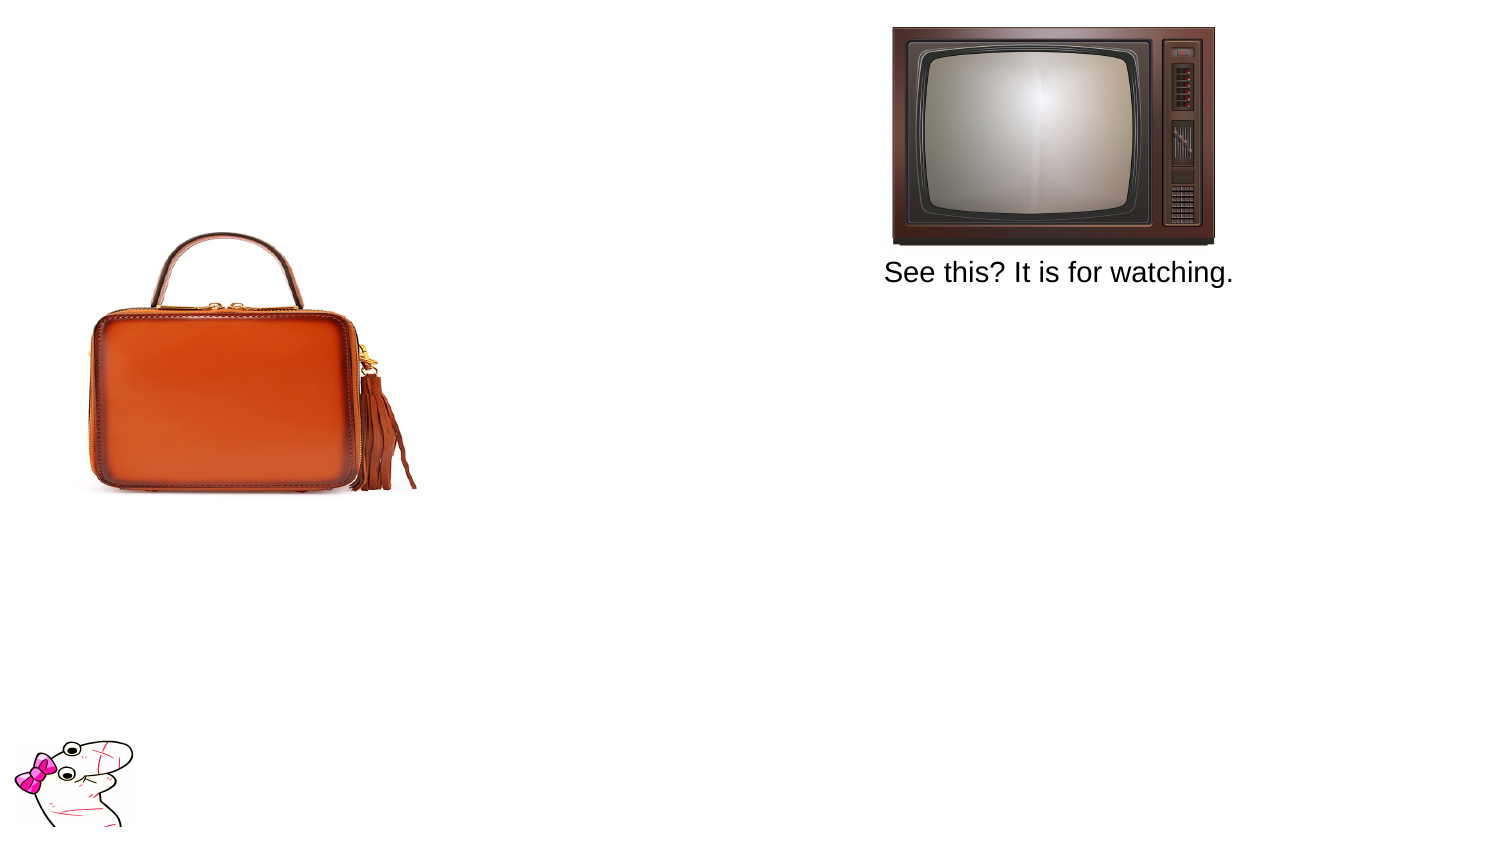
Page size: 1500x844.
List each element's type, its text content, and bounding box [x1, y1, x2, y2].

picture [73, 224, 422, 504]
picture [882, 21, 1221, 254]
picture [14, 739, 134, 827]
text_box See this? It is for watching. [868, 238, 1259, 304]
